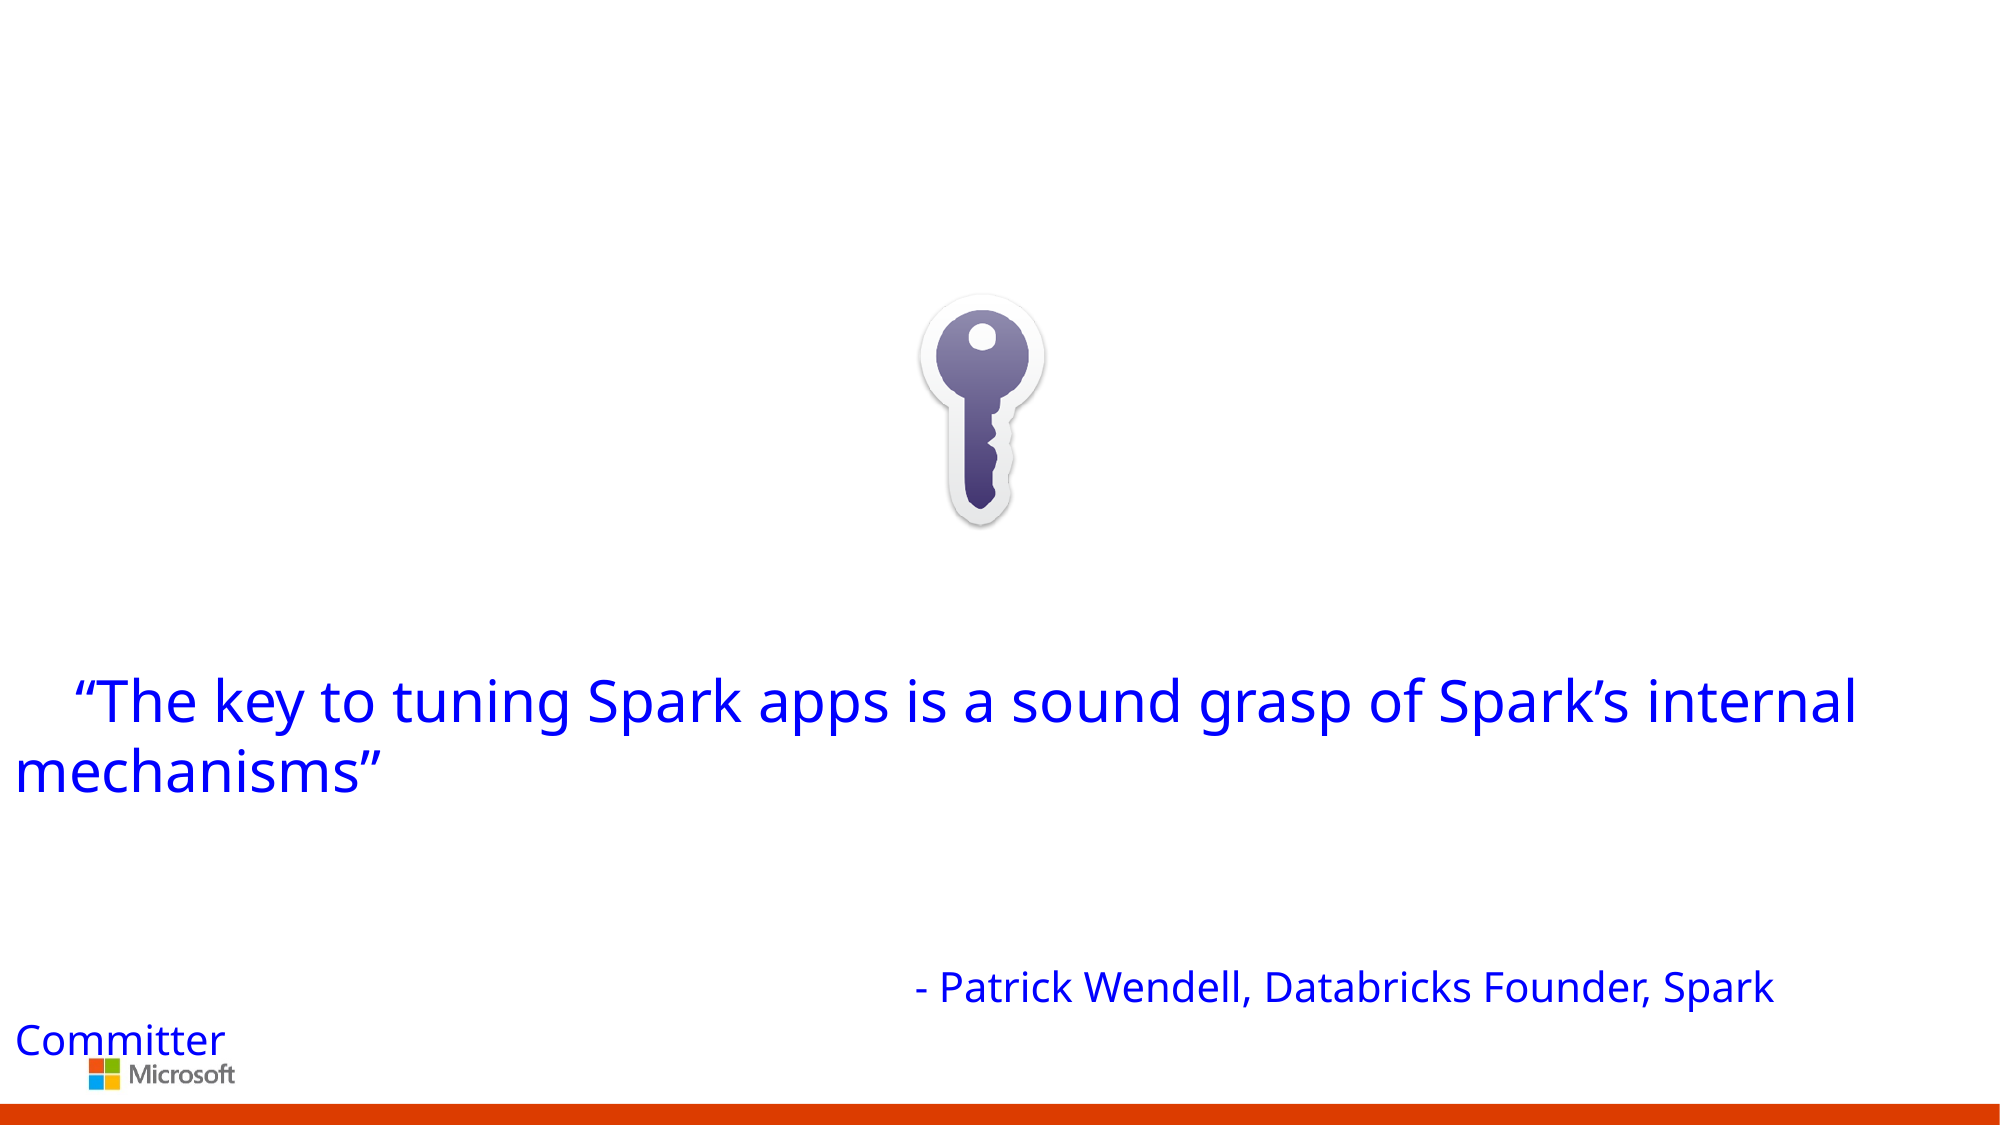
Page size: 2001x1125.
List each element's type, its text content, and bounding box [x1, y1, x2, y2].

picture [862, 292, 1101, 531]
picture [85, 1072, 240, 1095]
text_box “The key to tuning Spark apps is a sound grasp of Spark’s internal mechanisms” - Patrick Wendell, Databricks Founder, Spark Committer [0, 656, 2000, 1072]
